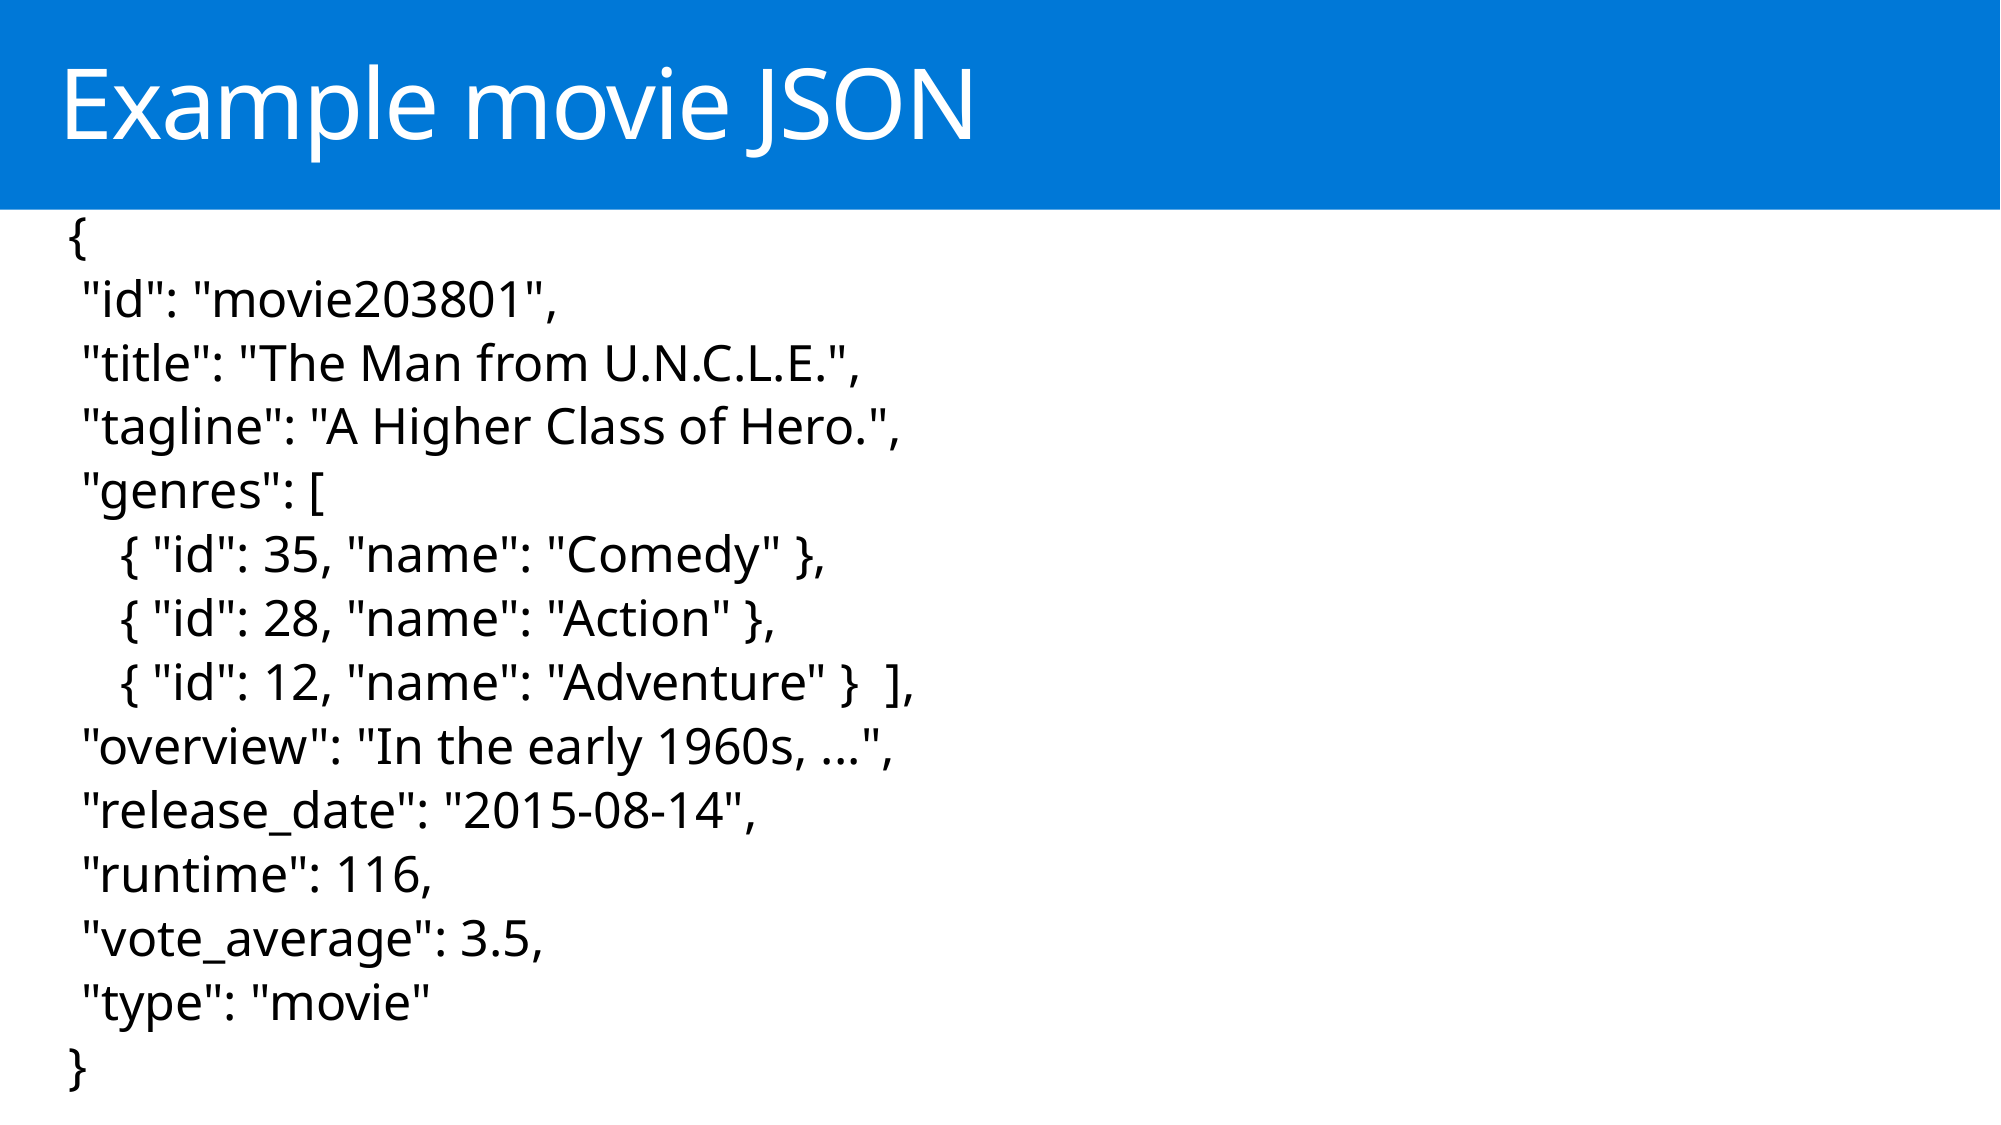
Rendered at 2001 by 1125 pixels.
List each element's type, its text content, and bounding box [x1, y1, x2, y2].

text_box Example movie JSON [44, 47, 1971, 195]
text_box { "id": "movie203801", "title": "The Man from U.N.C.L.E.", "tagline": "A Higher Class of Hero.", "genres": [ { "id": 35, "name": "Comedy" }, { "id": 28, "name": "Action" }, { "id": 12, "name": "Adventure" } ], "overview": "In the early 1960s, ...", "release_date": "2015-08-14", "runtime": 116, "vote_average": 3.5, "type": "movie" } [44, 195, 1987, 532]
text_box [0, 0, 2000, 210]
